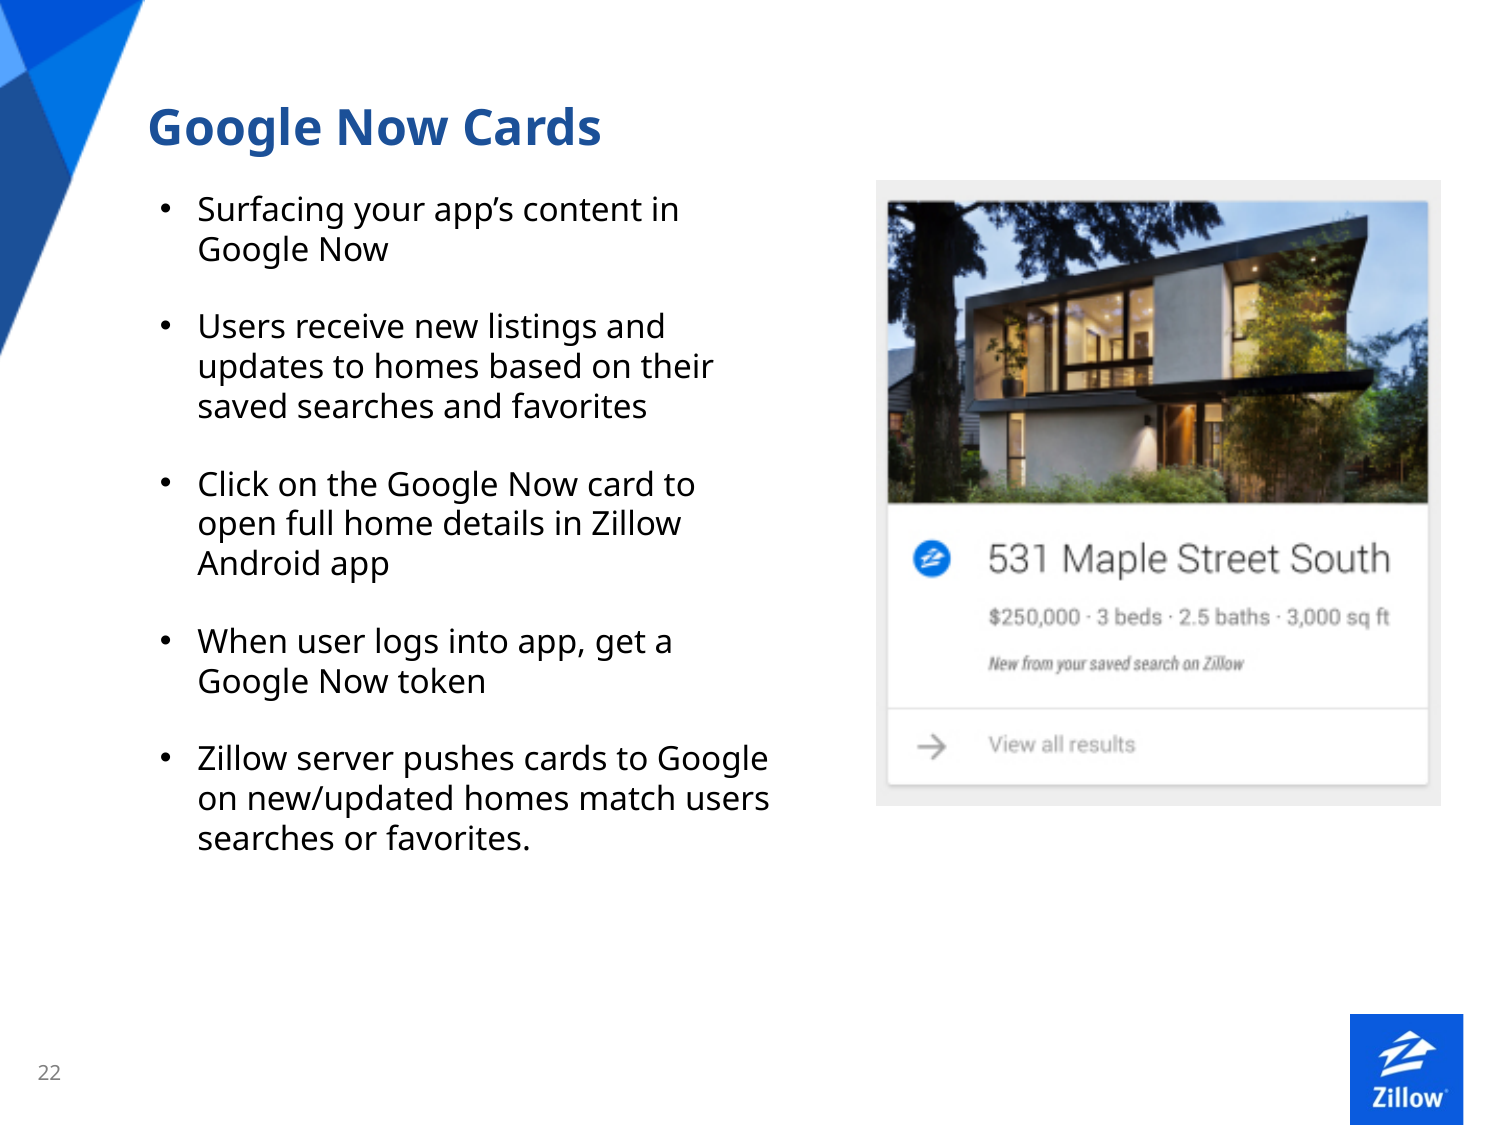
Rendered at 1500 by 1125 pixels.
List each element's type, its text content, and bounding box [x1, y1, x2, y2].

picture [0, 0, 145, 362]
picture [1350, 1014, 1464, 1125]
list Surfacing your app’s content in Google Now Users receive new listings and updates to homes based on their saved searches and favorites Click on the Google Now card to open full home details in Zillow Android app When user logs into app, get a Google Now token Zillow server pushes cards to Google on new/updated homes match users searches or favorites. [145, 180, 792, 990]
picture [876, 180, 1442, 806]
list Google Now Cards [144, 38, 1463, 158]
